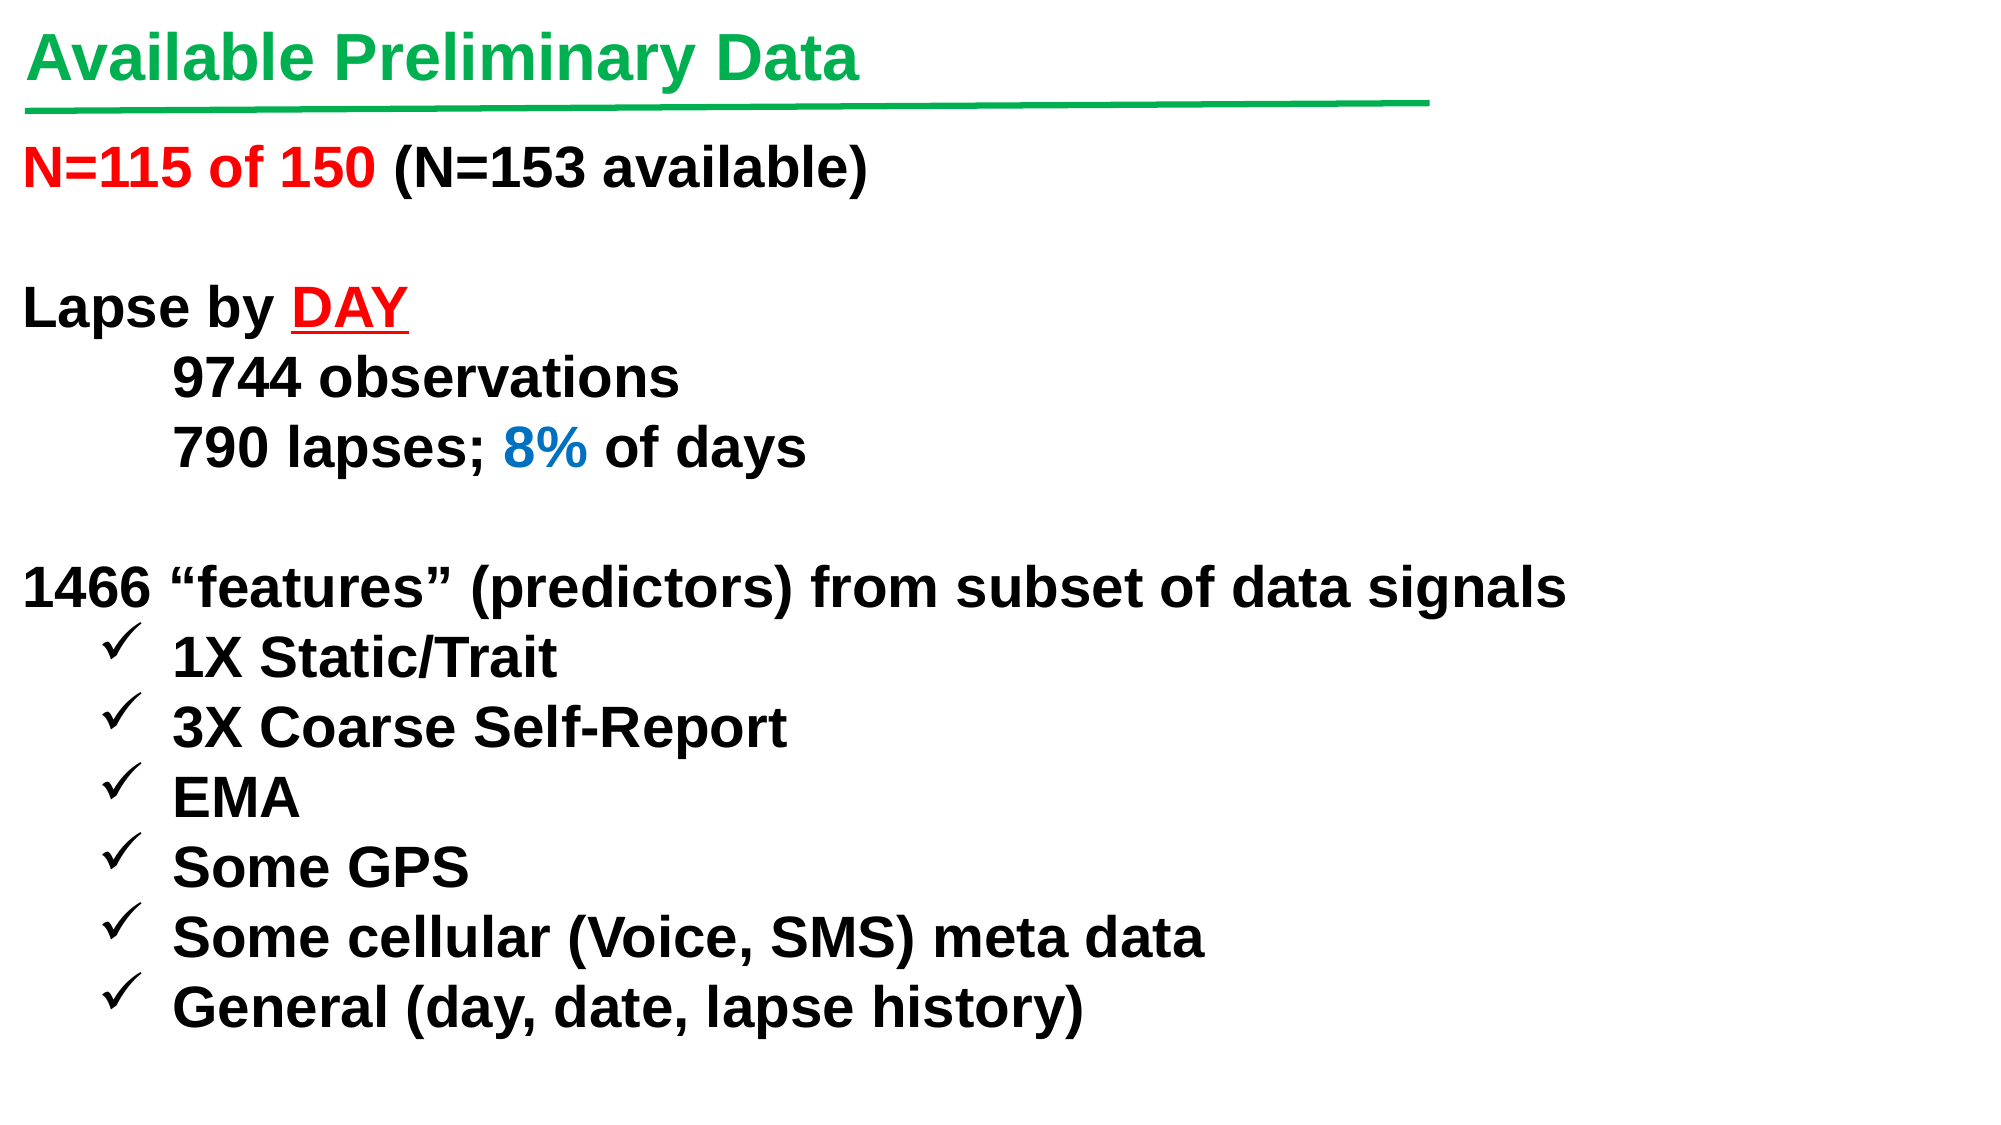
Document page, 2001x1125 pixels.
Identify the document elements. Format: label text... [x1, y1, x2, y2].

text_box Available Preliminary Data [10, 6, 1961, 101]
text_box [24, 103, 1430, 111]
text_box N=115 of 150 (N=153 available) Lapse by DAY 9744 observations 790 lapses; 8% of days 1466 “features” (predictors) from subset of data signals 1X Static/Trait 3X Coarse Self-Report EMA Some GPS Some cellular (Voice, SMS) meta data General (day, date, lapse history) [7, 121, 1936, 1047]
